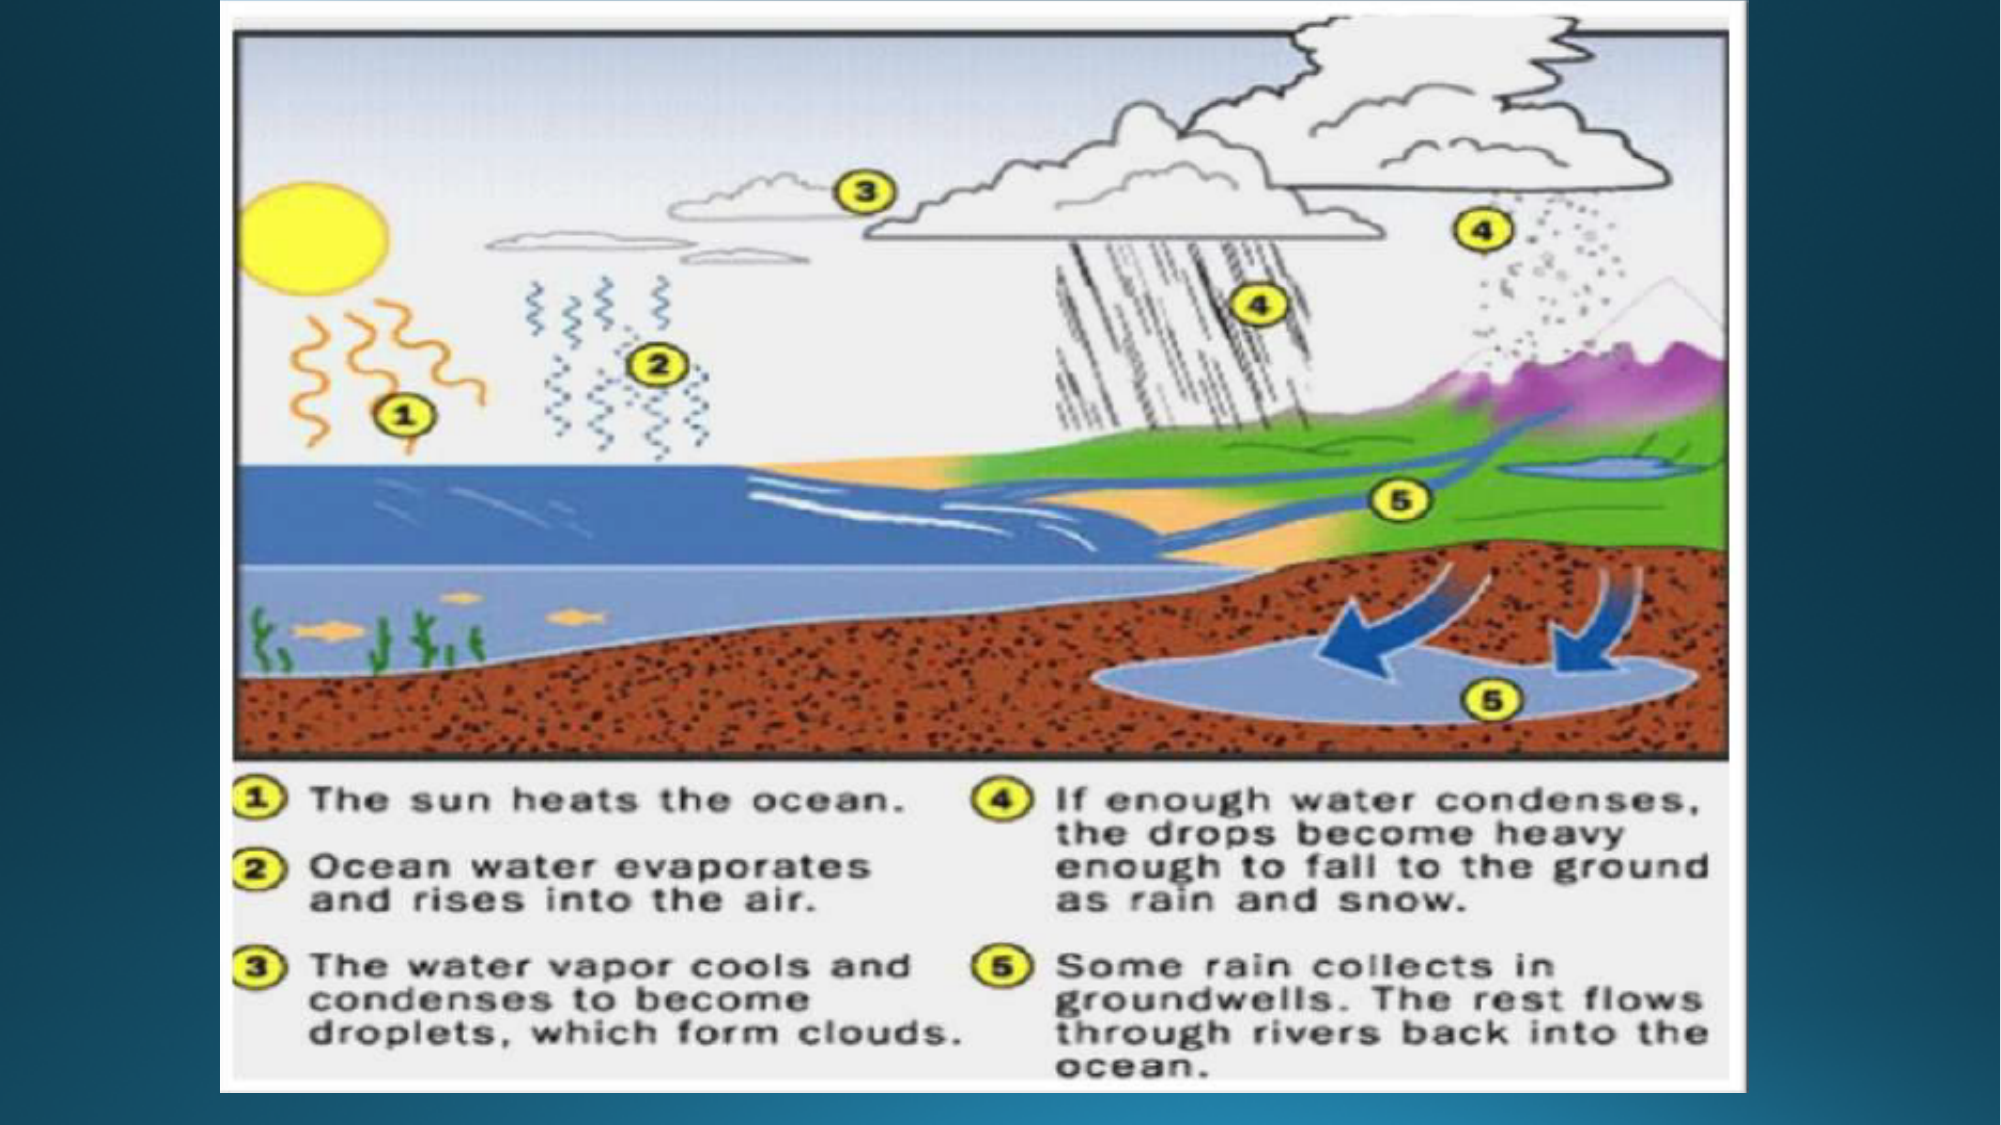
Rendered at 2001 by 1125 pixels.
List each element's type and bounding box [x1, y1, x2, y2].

list [220, 0, 1749, 1093]
picture [0, 0, 2001, 1125]
